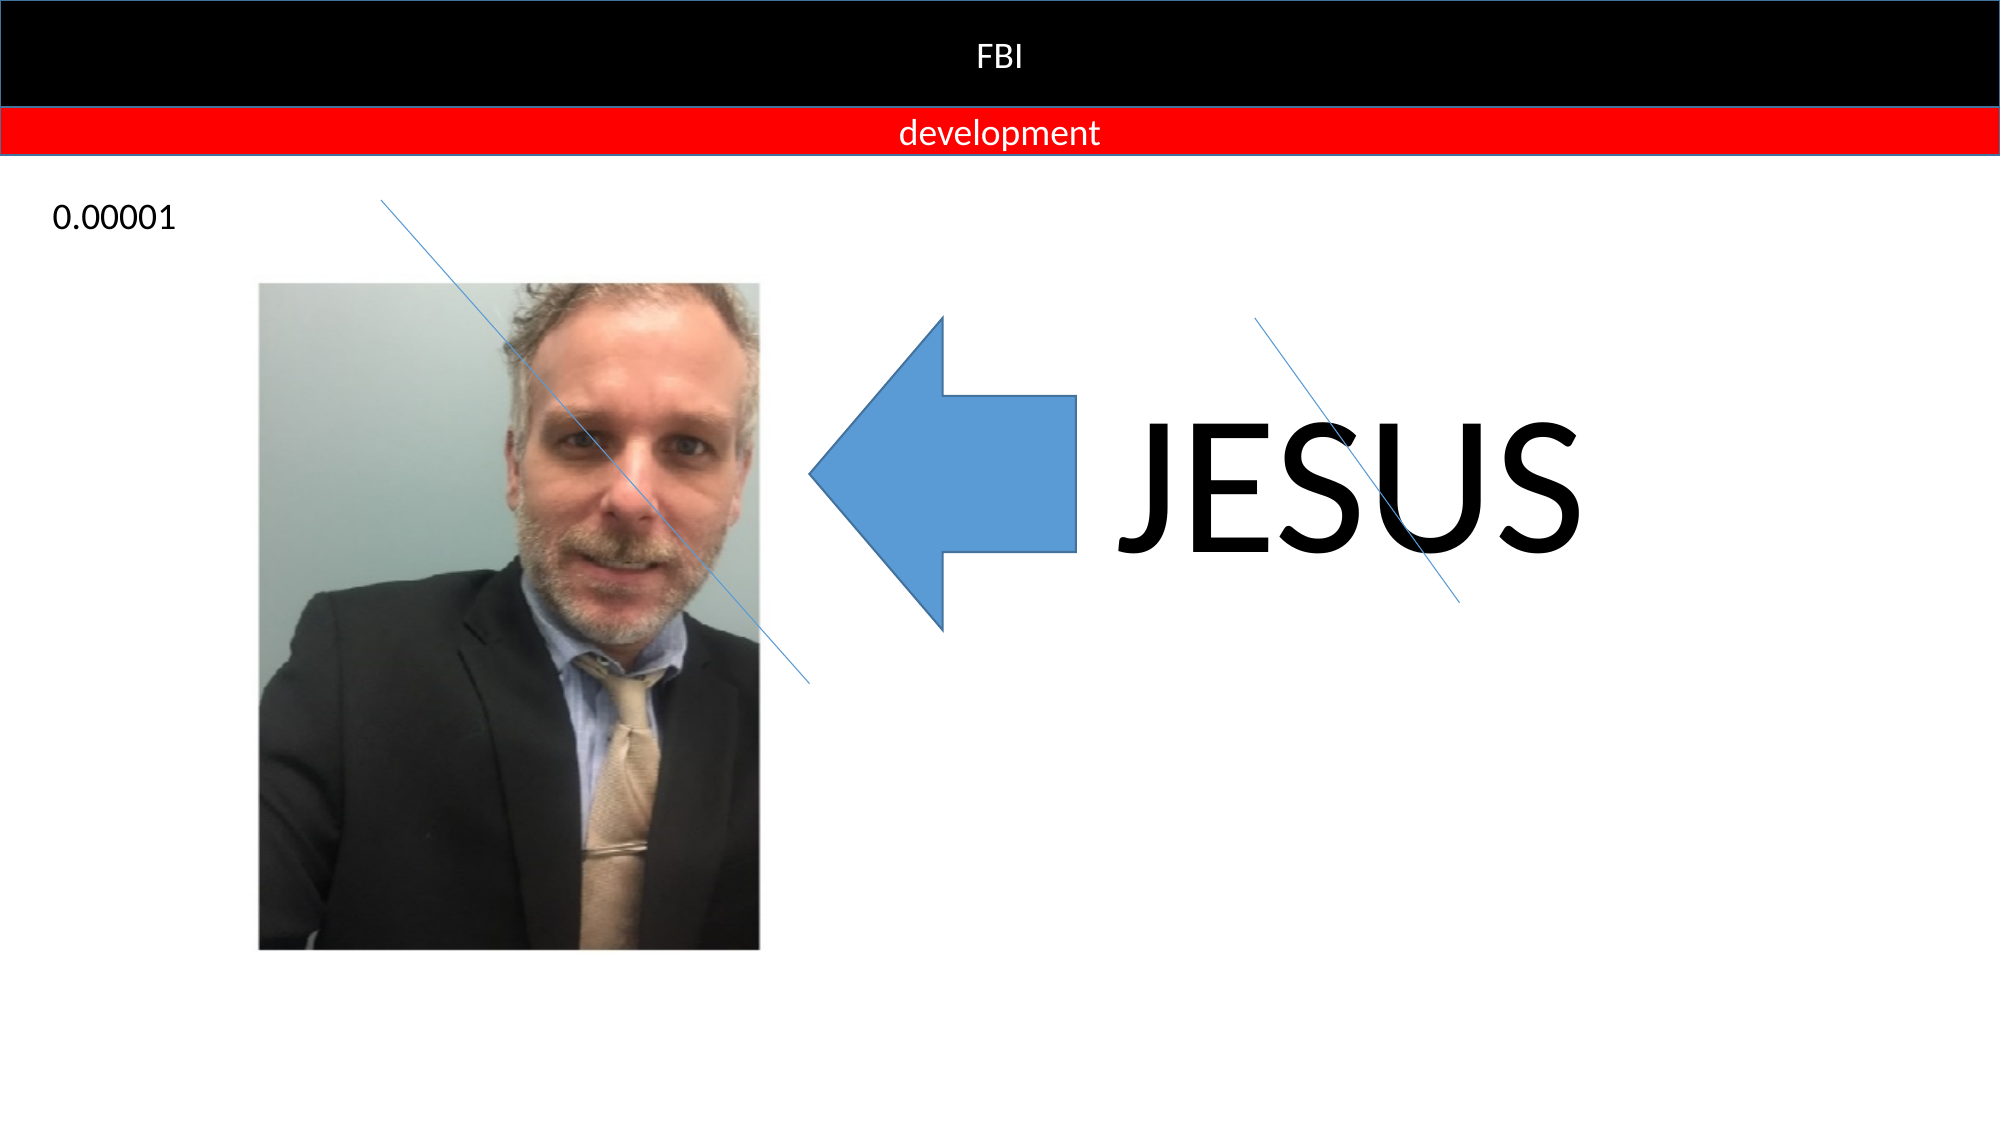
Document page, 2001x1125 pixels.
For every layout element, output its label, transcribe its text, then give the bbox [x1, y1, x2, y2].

text_box 0.00001 [37, 184, 192, 245]
text_box development [0, 106, 2000, 156]
text_box JESUS [1460, 345, 1602, 600]
text_box FBI [0, 0, 2000, 106]
text_box [810, 315, 1077, 633]
text_box JESUS [1100, 345, 1254, 600]
picture [249, 274, 770, 955]
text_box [380, 199, 810, 684]
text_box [1254, 317, 1460, 603]
